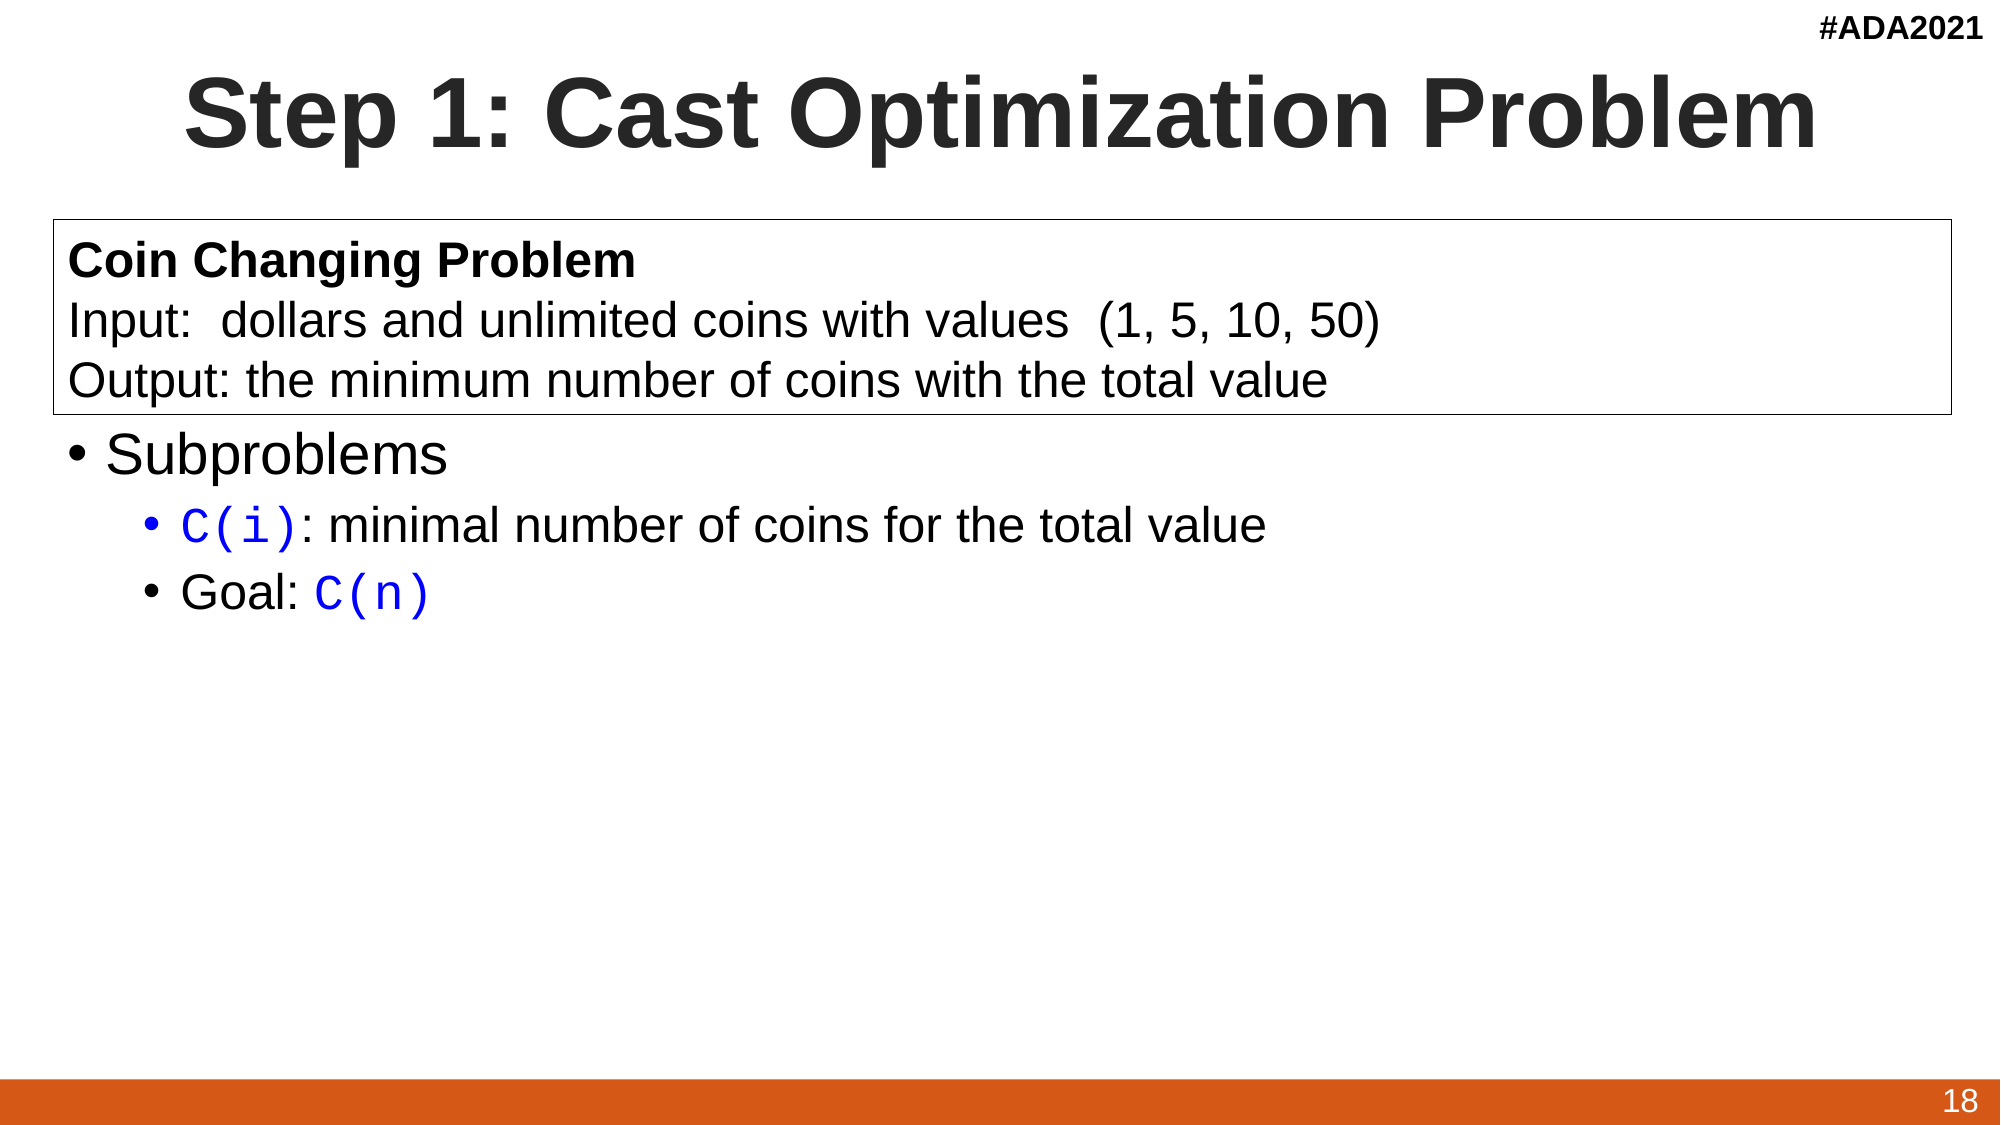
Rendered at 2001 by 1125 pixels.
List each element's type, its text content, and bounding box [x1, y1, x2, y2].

slide_number 18 [1927, 1071, 2000, 1125]
list Step 1: Cast Optimization Problem [53, 55, 1952, 175]
